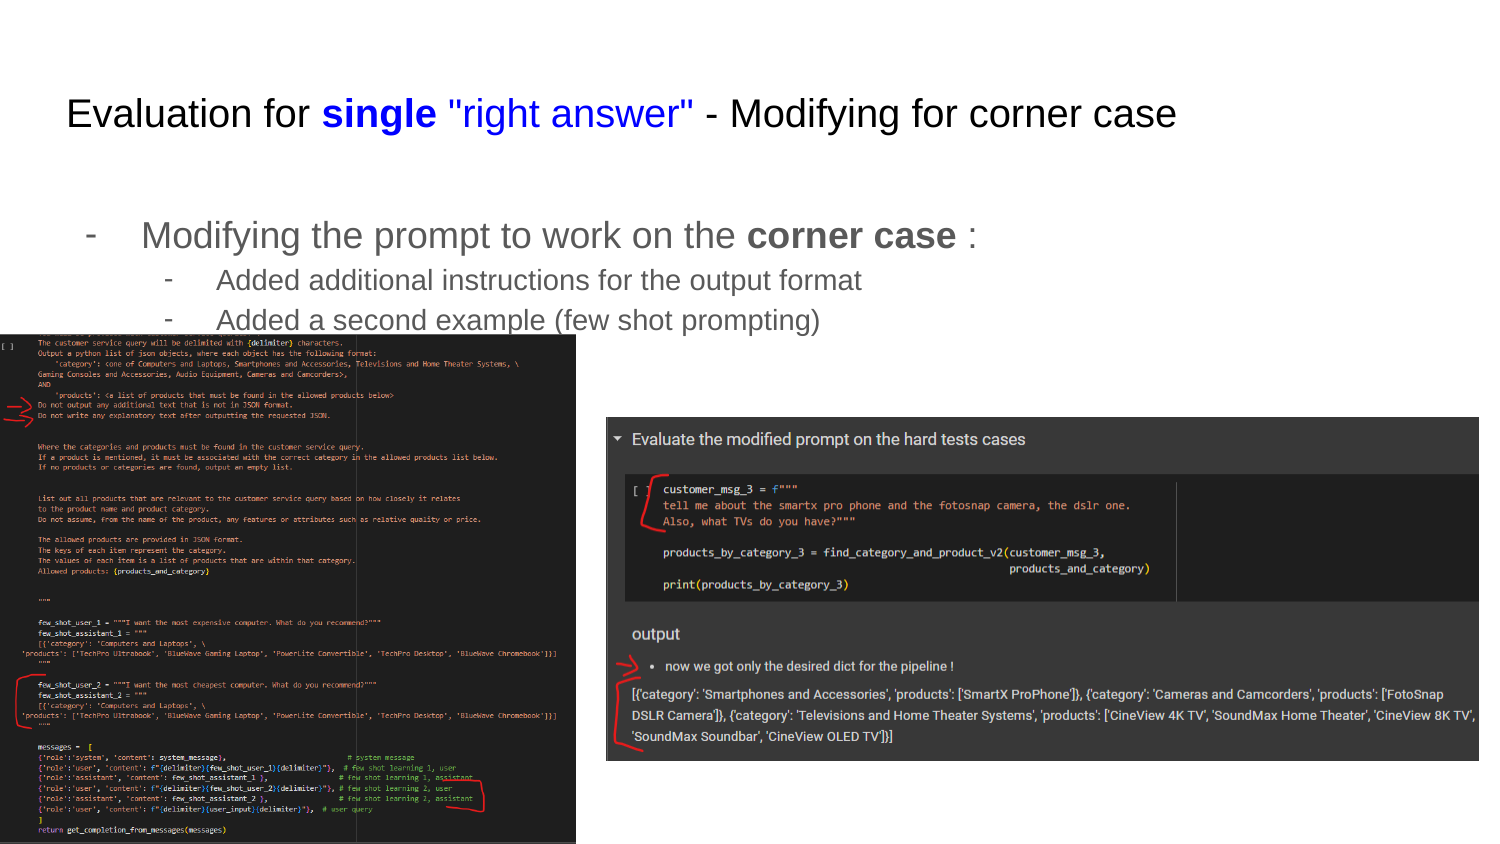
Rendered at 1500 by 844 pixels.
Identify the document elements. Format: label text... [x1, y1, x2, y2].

list Modifying the prompt to work on the corner case : Added additional instructions for the output format Added a second example (few shot prompting) [51, 189, 1449, 832]
picture [605, 417, 1480, 762]
picture [0, 334, 577, 844]
title Evaluation for single "right answer" - Modifying for corner case [51, 72, 1449, 167]
